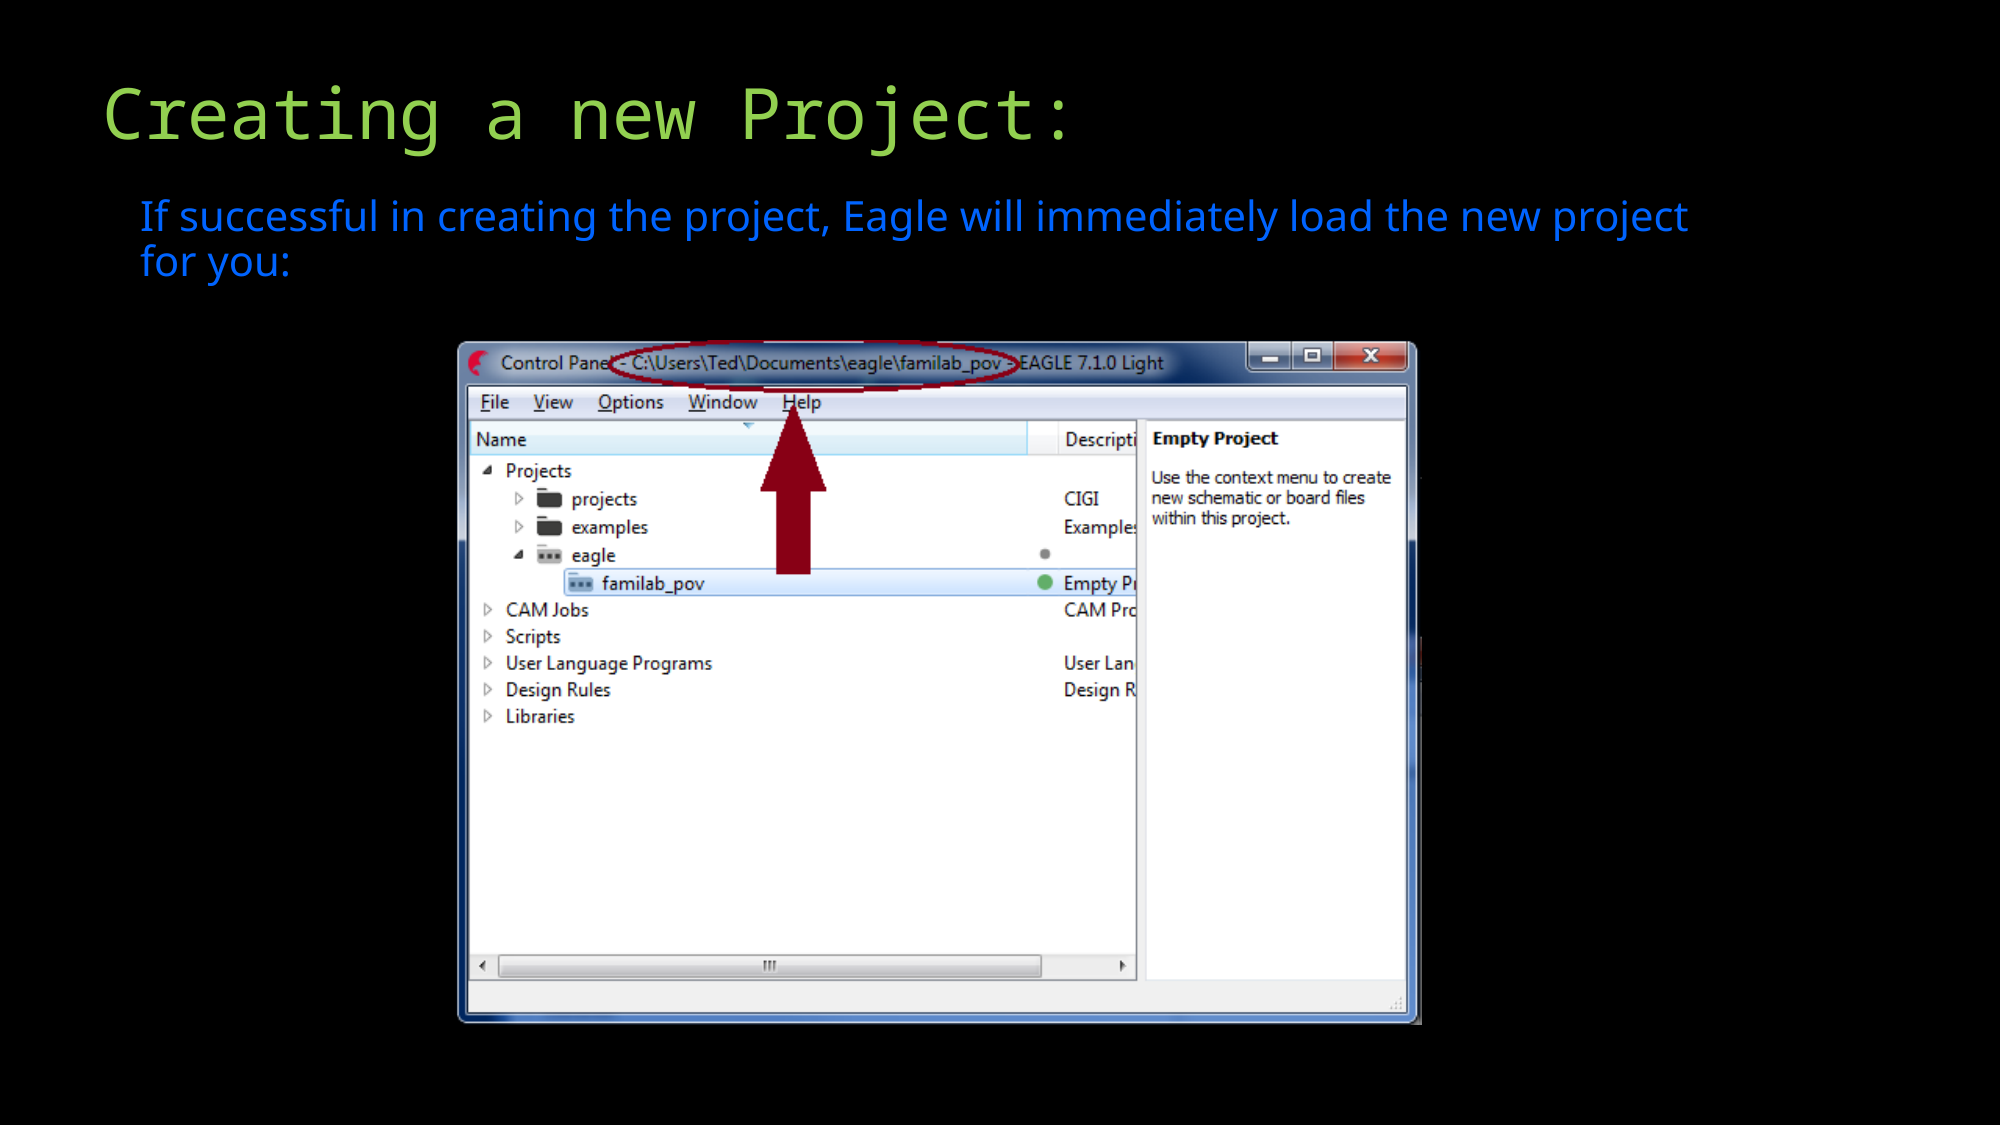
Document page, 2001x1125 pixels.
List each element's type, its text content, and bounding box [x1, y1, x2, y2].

title Creating a new Project: [87, 37, 1738, 163]
picture [456, 340, 1422, 1025]
list If successful in creating the project, Eagle will immediately load the new project for you: [125, 187, 1750, 1000]
